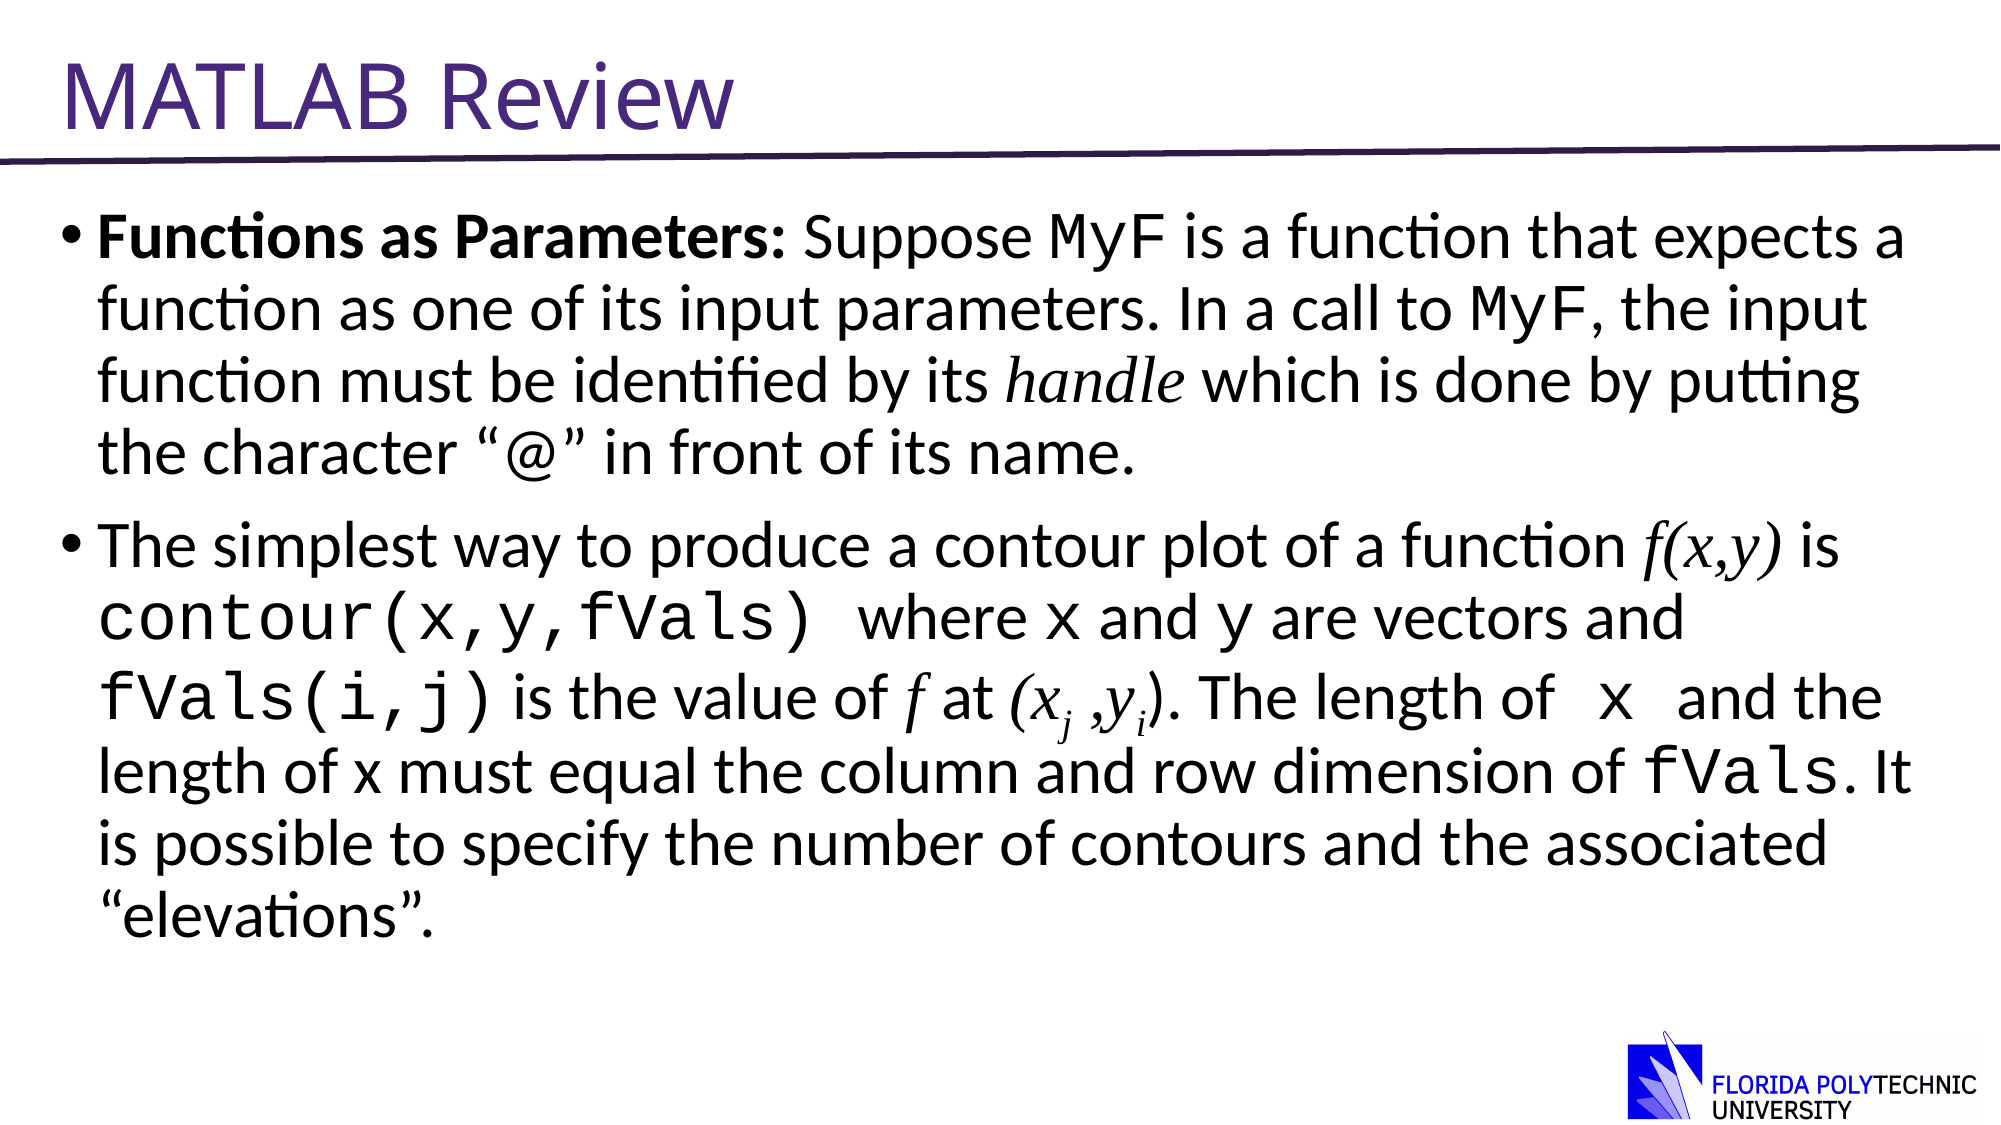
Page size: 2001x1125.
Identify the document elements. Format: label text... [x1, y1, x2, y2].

picture [1624, 1031, 1981, 1125]
title MATLAB Review [44, 22, 1971, 177]
list Functions as Parameters: Suppose MyF is a function that expects a function as one of its input parameters. In a call to MyF, the input function must be identiﬁed by its handle which is done by putting the character “@” in front of its name. The simplest way to produce a contour plot of a function f(x,y) is contour(x,y,fVals) where x and y are vectors and fVals(i,j) is the value of f at (xj ,yi). The length of x and the length of x must equal the column and row dimension of fVals. It is possible to specify the number of contours and the associated “elevations”. [44, 193, 1971, 1039]
